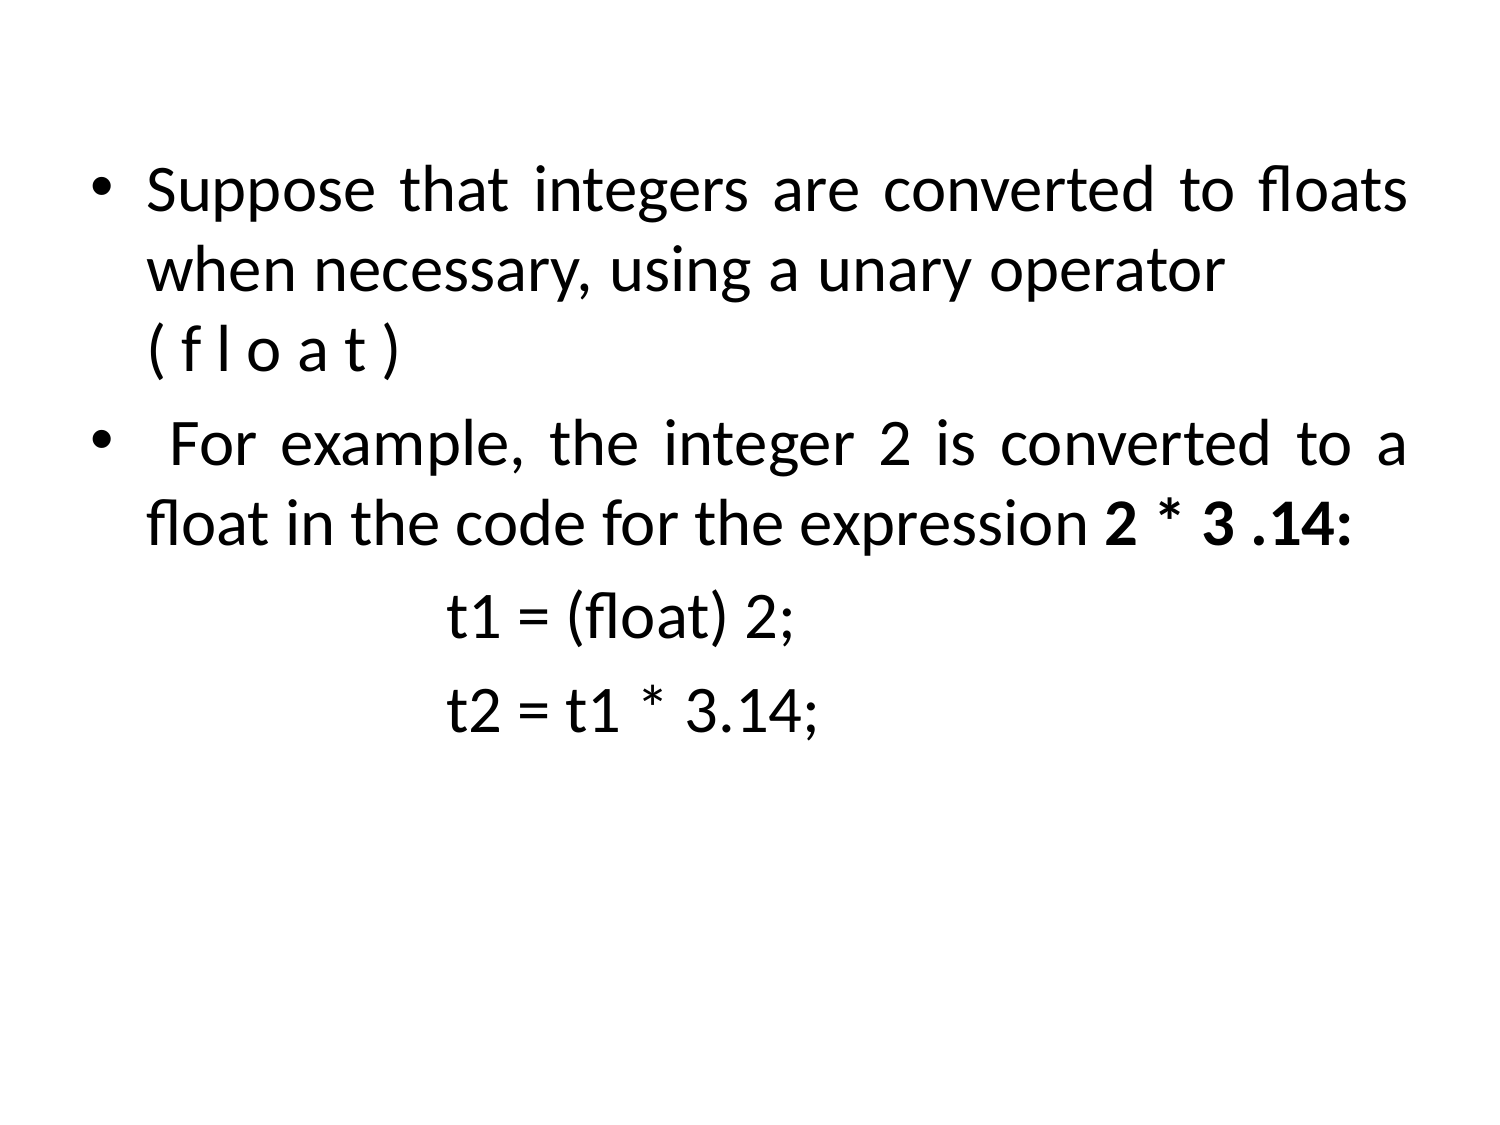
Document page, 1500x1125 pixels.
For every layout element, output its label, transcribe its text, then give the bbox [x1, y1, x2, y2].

list Suppose that integers are converted to floats when necessary, using a unary operator ( f l o a t ) For example, the integer 2 is converted to a float in the code for the expression 2 * 3 .14: t1 = (float) 2; t2 = t1 * 3.14; [75, 137, 1425, 1005]
